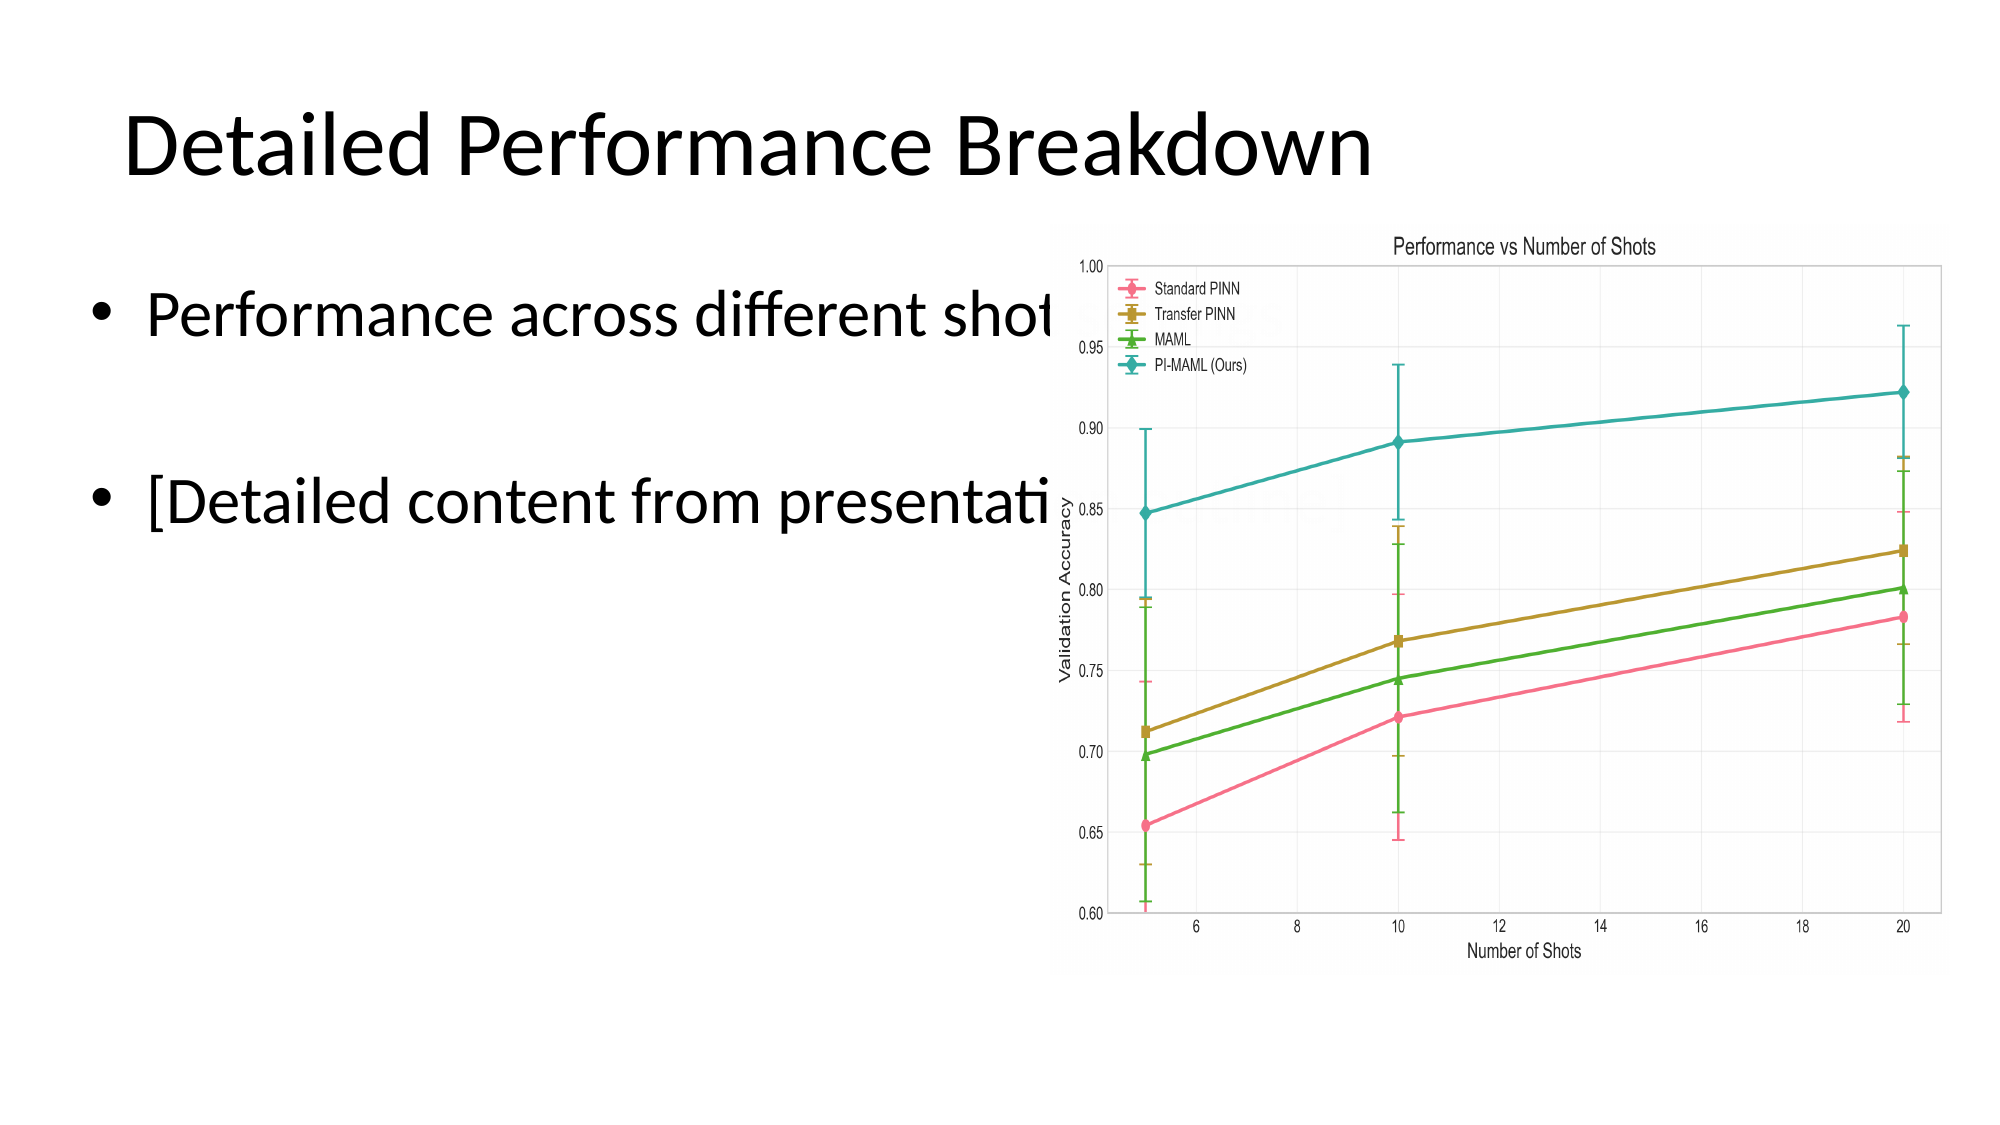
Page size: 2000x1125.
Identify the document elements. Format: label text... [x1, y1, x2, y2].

picture [1049, 224, 1951, 976]
title Detailed Performance Breakdown [75, 45, 1425, 233]
list Performance across different shot settings [Detailed content from presentation outline] [75, 262, 1425, 1005]
